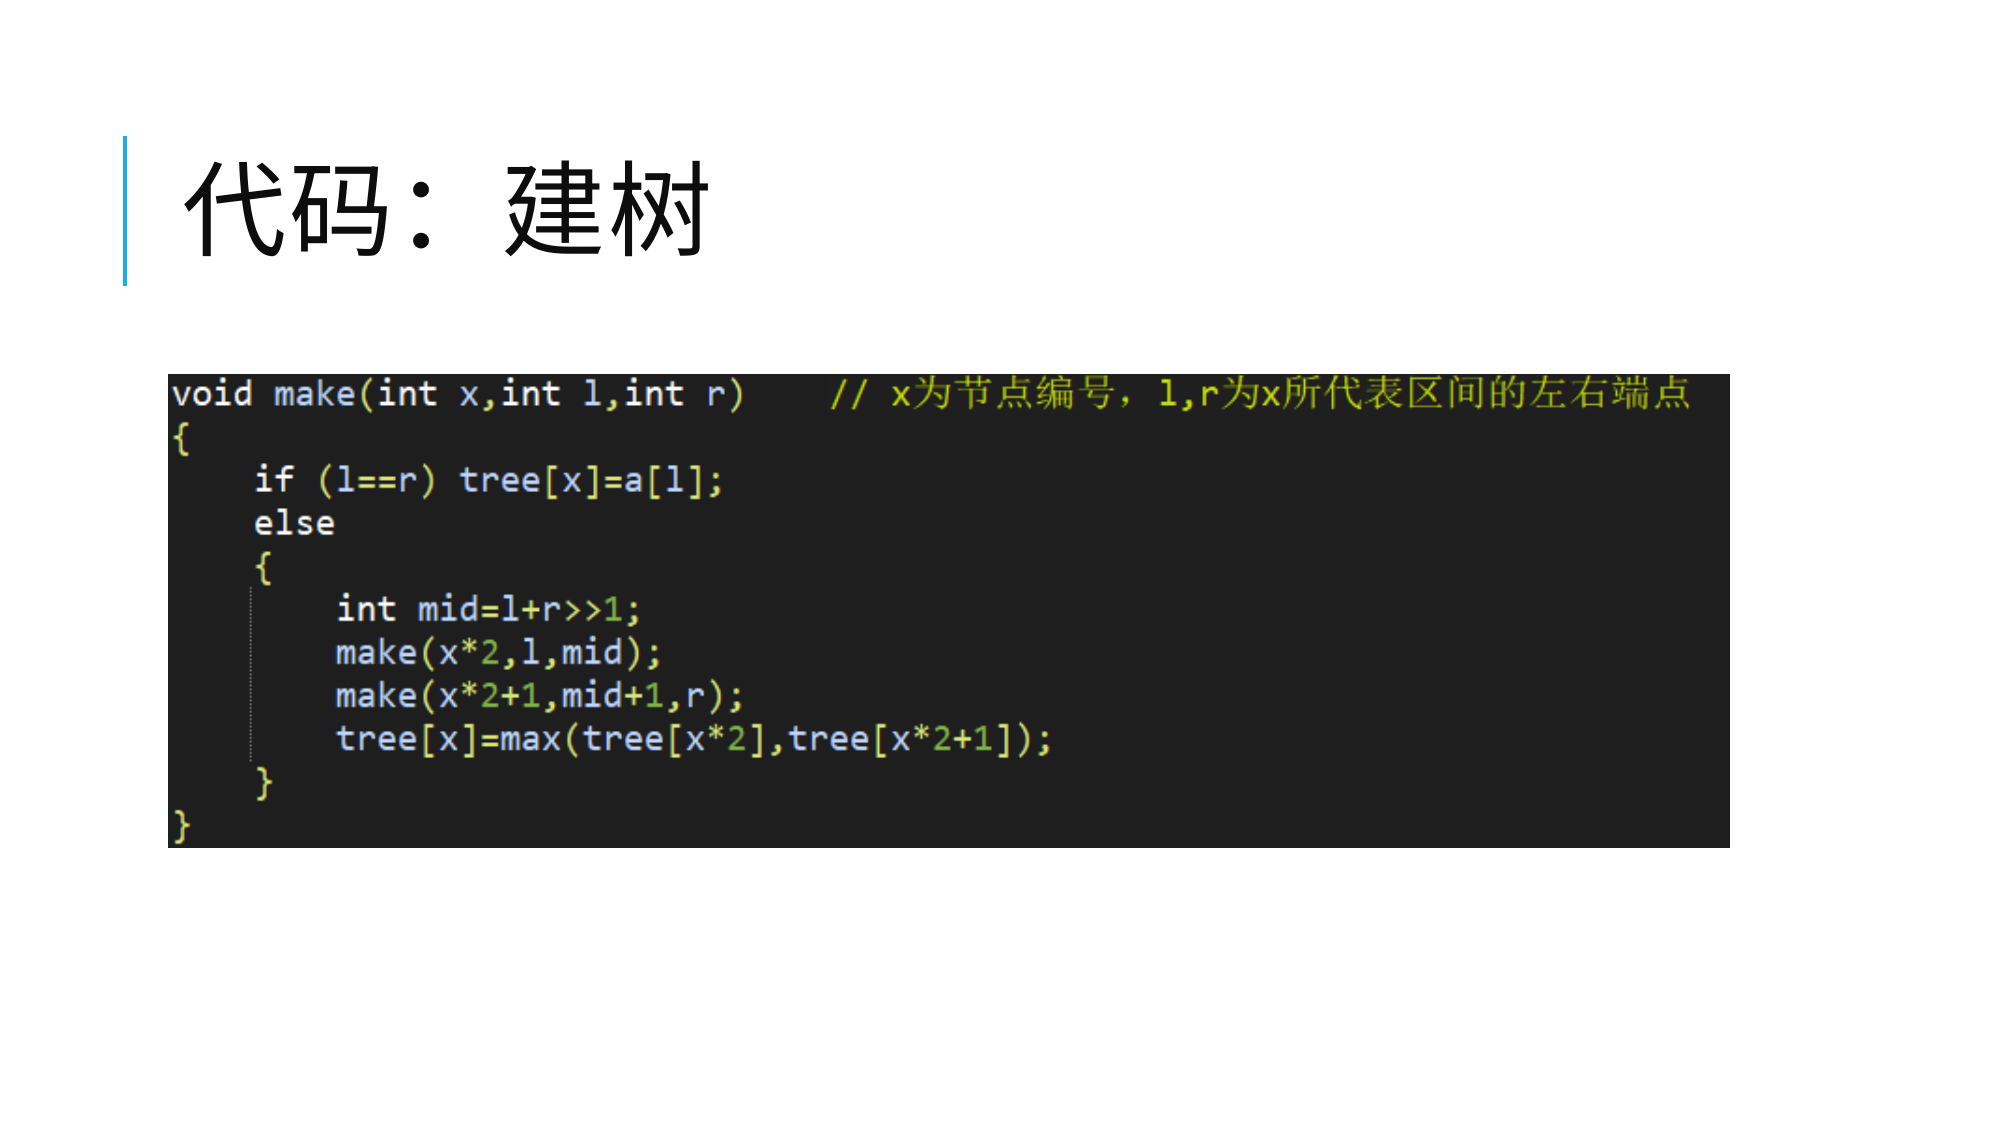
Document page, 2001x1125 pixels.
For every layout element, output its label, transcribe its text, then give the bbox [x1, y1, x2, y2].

picture [167, 374, 1731, 848]
title 代码：建树 [168, 96, 1763, 342]
